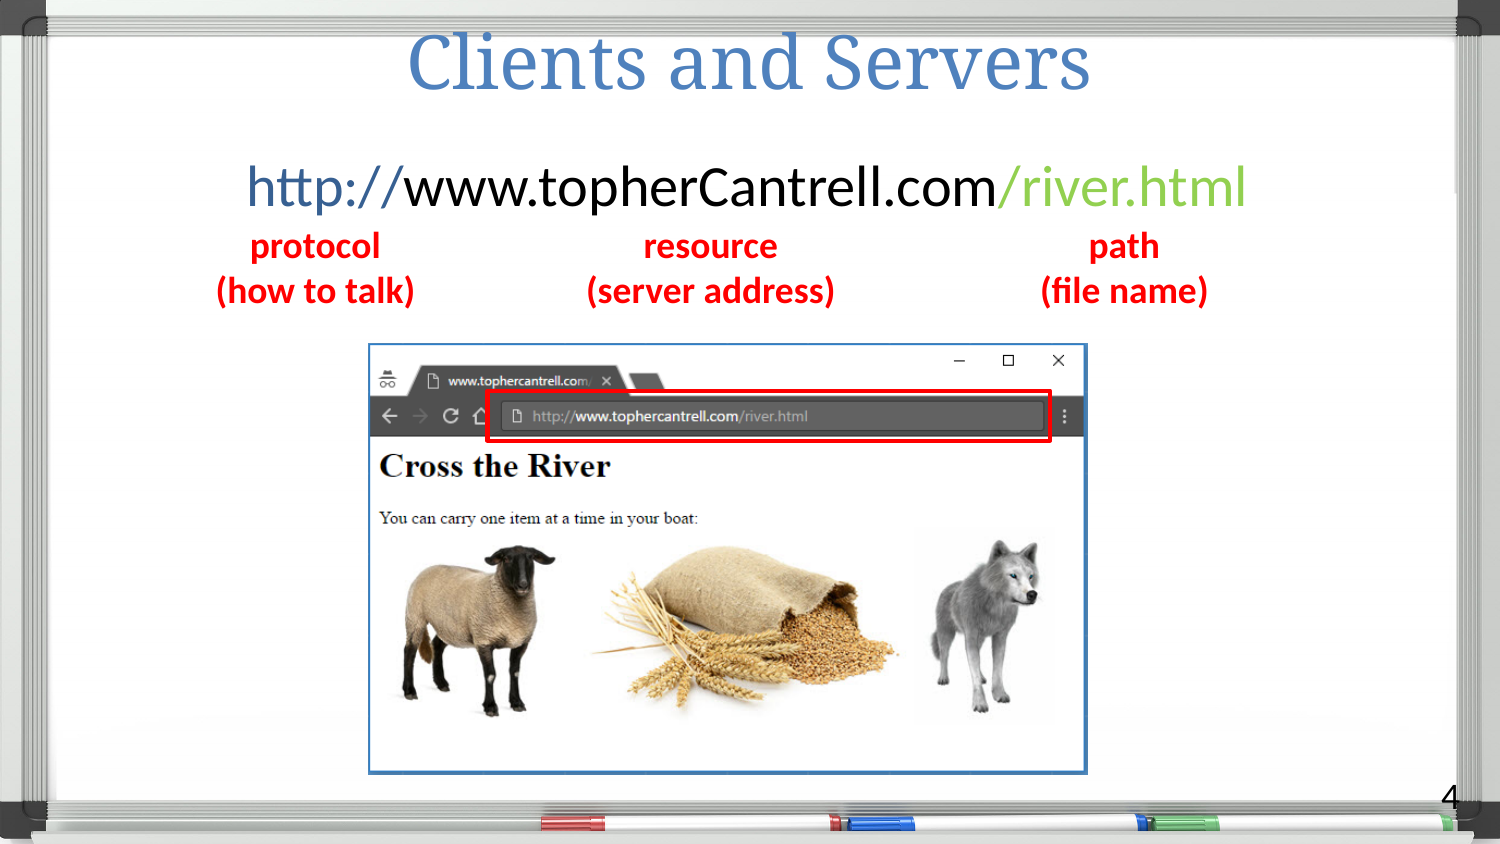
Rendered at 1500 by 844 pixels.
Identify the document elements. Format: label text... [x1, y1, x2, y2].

text_box path (file name) [1012, 213, 1237, 319]
picture [0, 0, 1500, 844]
text_box http://www.topherCantrell.com/river.html [231, 140, 1269, 226]
text_box resource (server address) [537, 213, 885, 319]
slide_number 4 [1374, 771, 1475, 817]
text_box protocol (how to talk) [199, 213, 432, 319]
title Clients and Servers [12, 9, 1488, 110]
